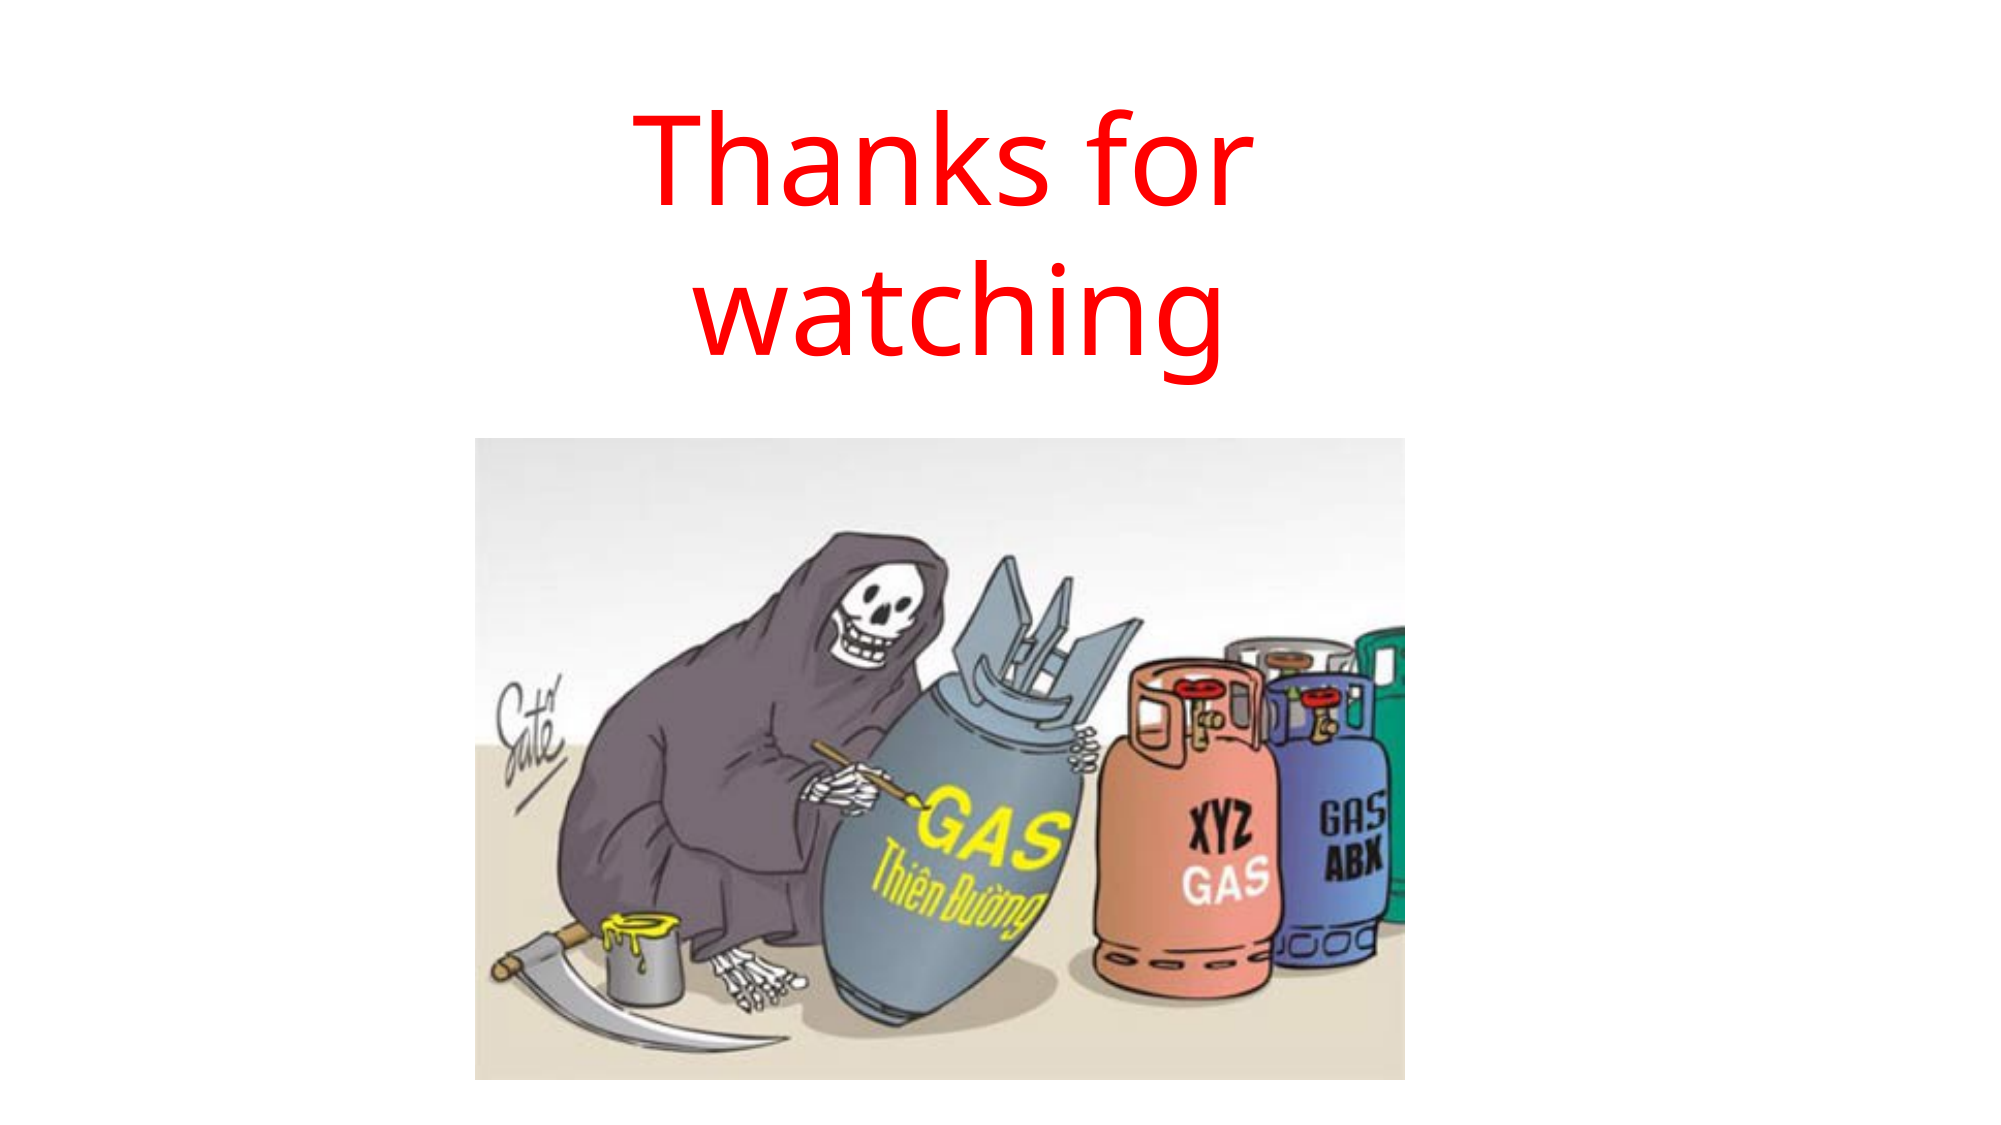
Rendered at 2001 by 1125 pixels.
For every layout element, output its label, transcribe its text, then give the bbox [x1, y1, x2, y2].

text_box Thanks for watching [339, 73, 1549, 389]
picture [475, 438, 1405, 1081]
